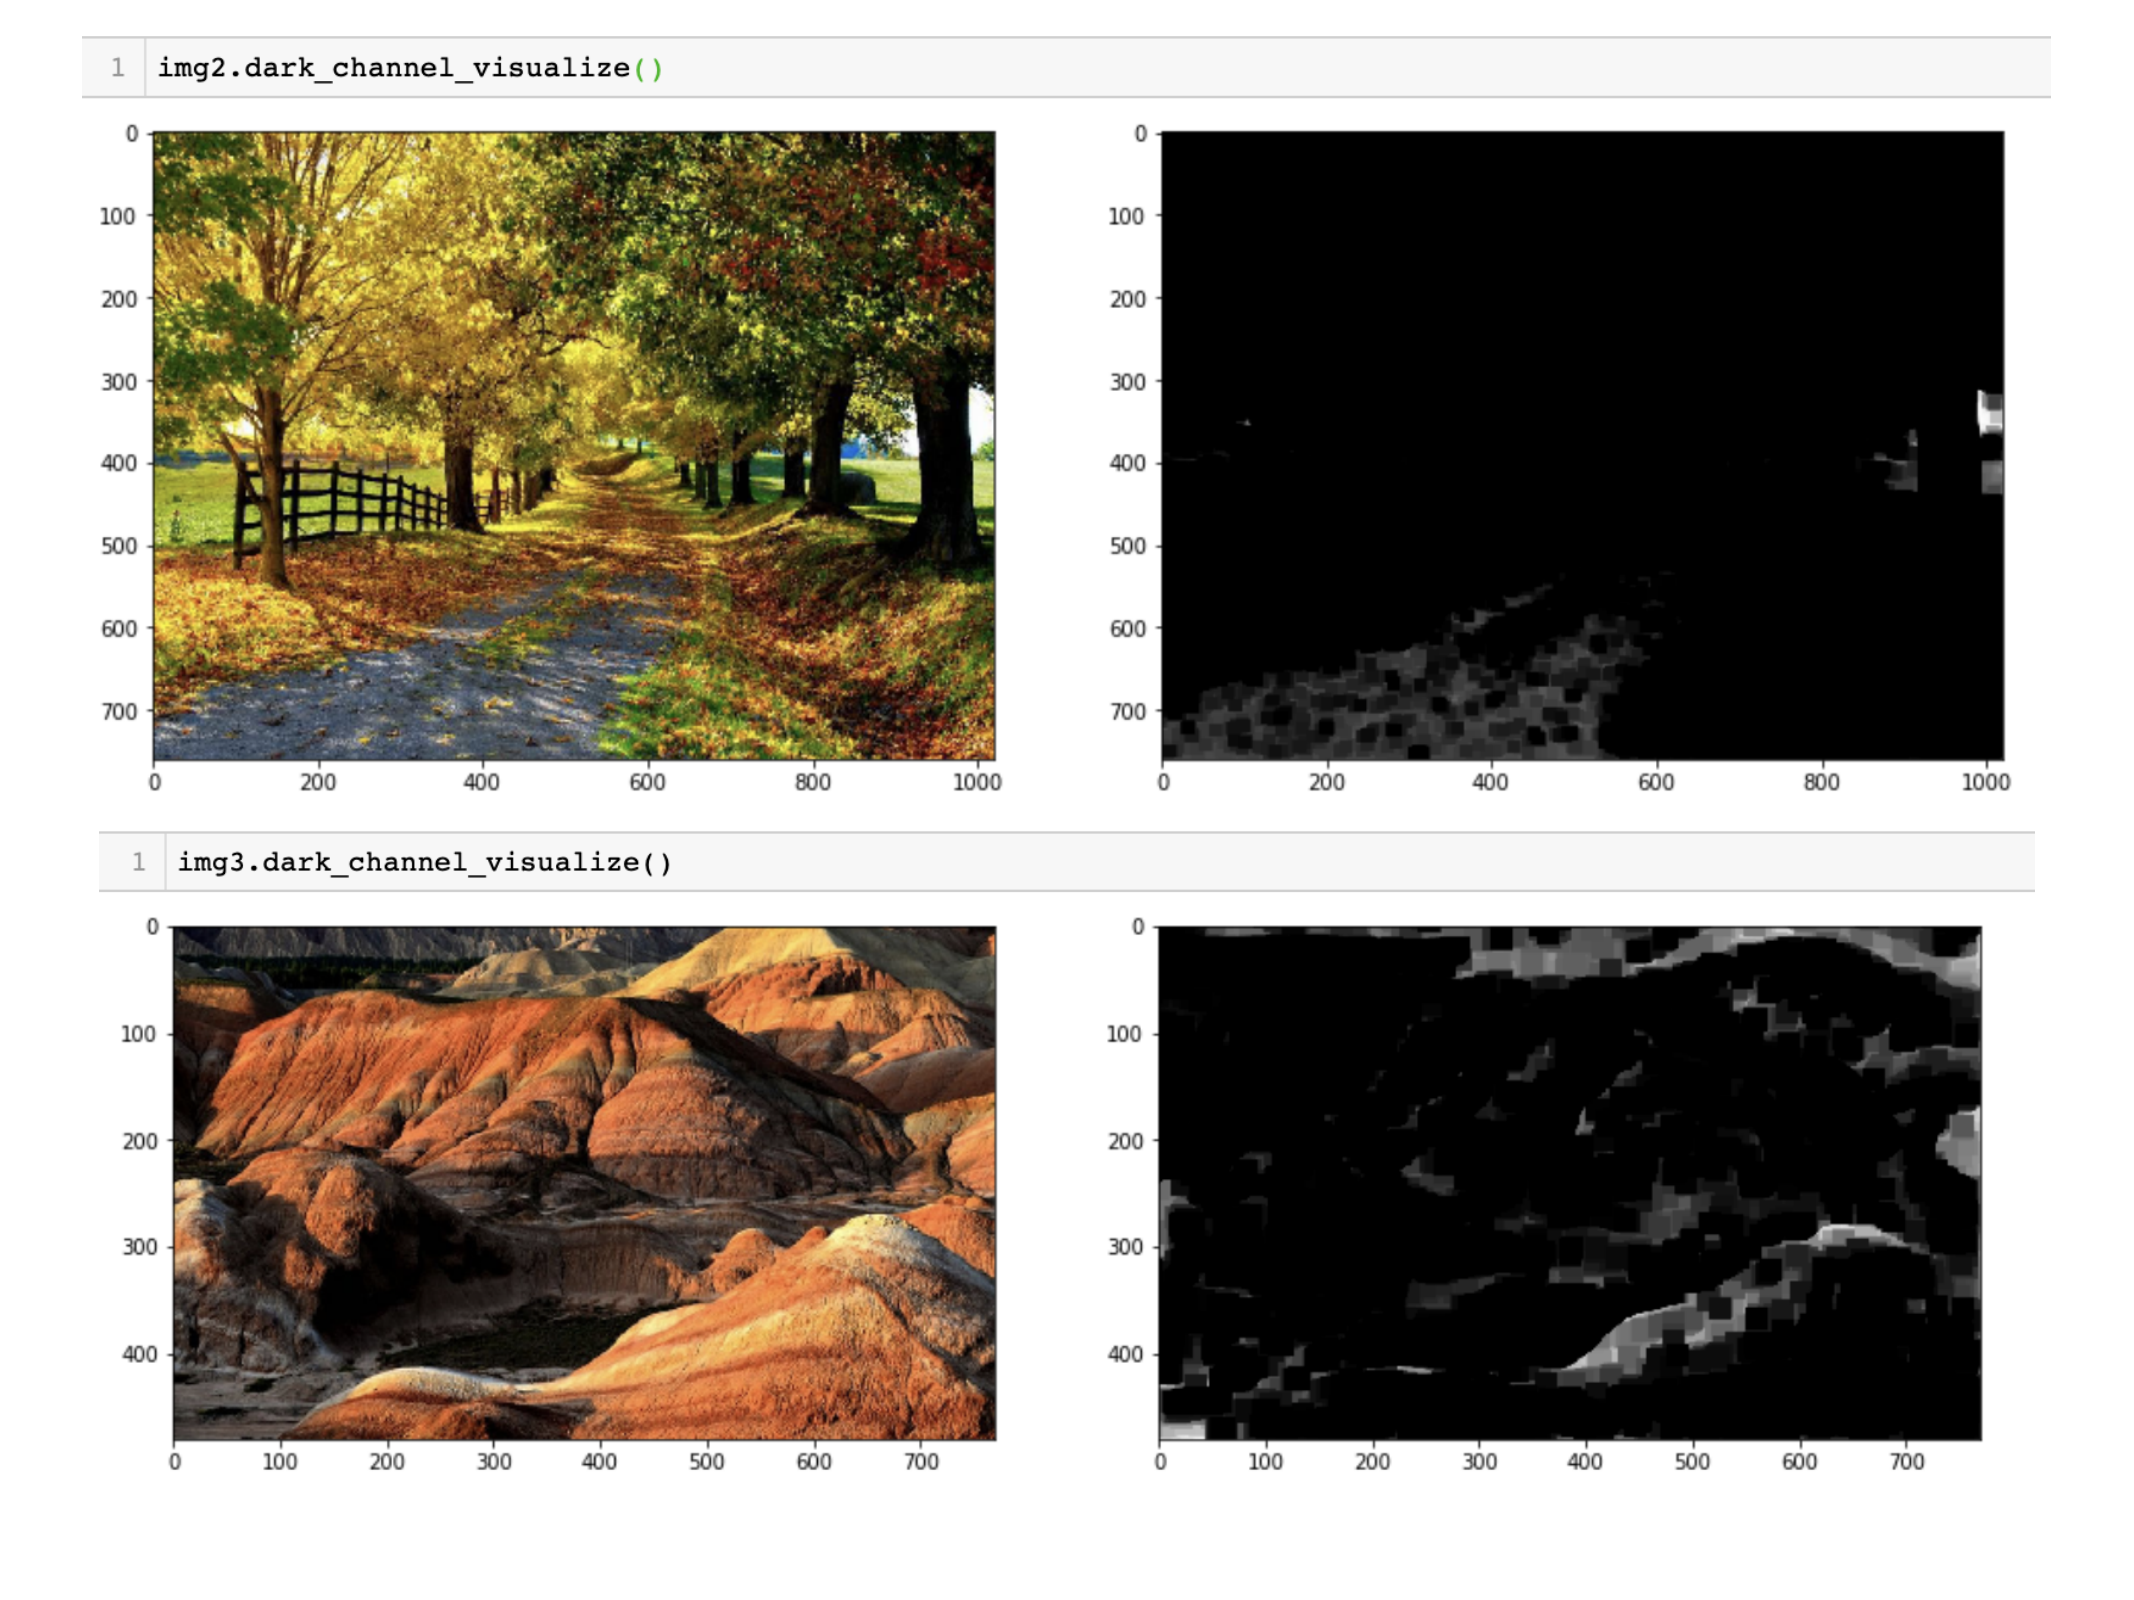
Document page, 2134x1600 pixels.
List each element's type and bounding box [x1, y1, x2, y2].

picture [82, 35, 2051, 1501]
